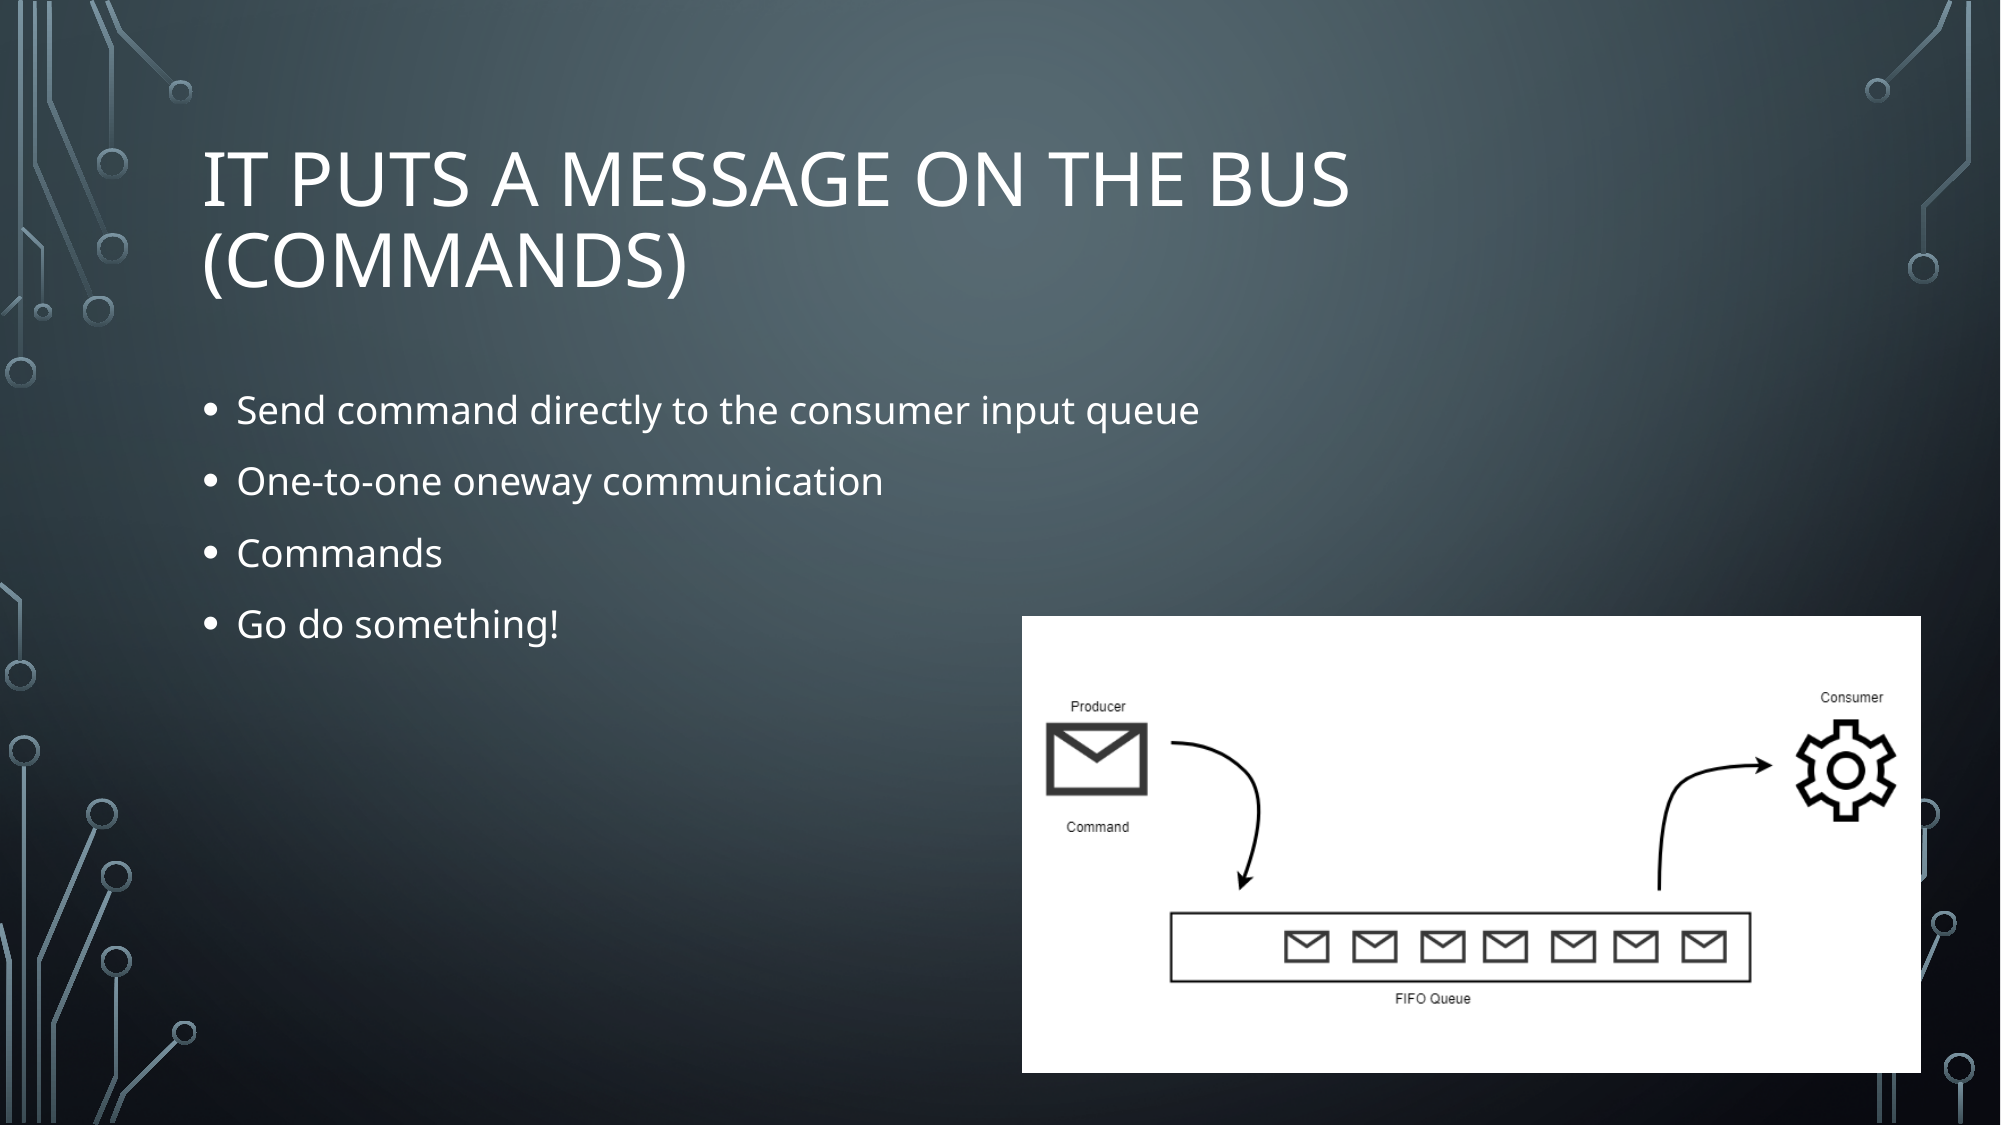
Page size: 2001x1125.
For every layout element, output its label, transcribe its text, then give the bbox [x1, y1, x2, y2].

list Send command directly to the consumer input queue One-to-one oneway communication Commands Go do something! [187, 369, 1813, 655]
title It puts a message on the bus (Commands) [187, 101, 1813, 344]
picture [1022, 616, 1921, 1074]
